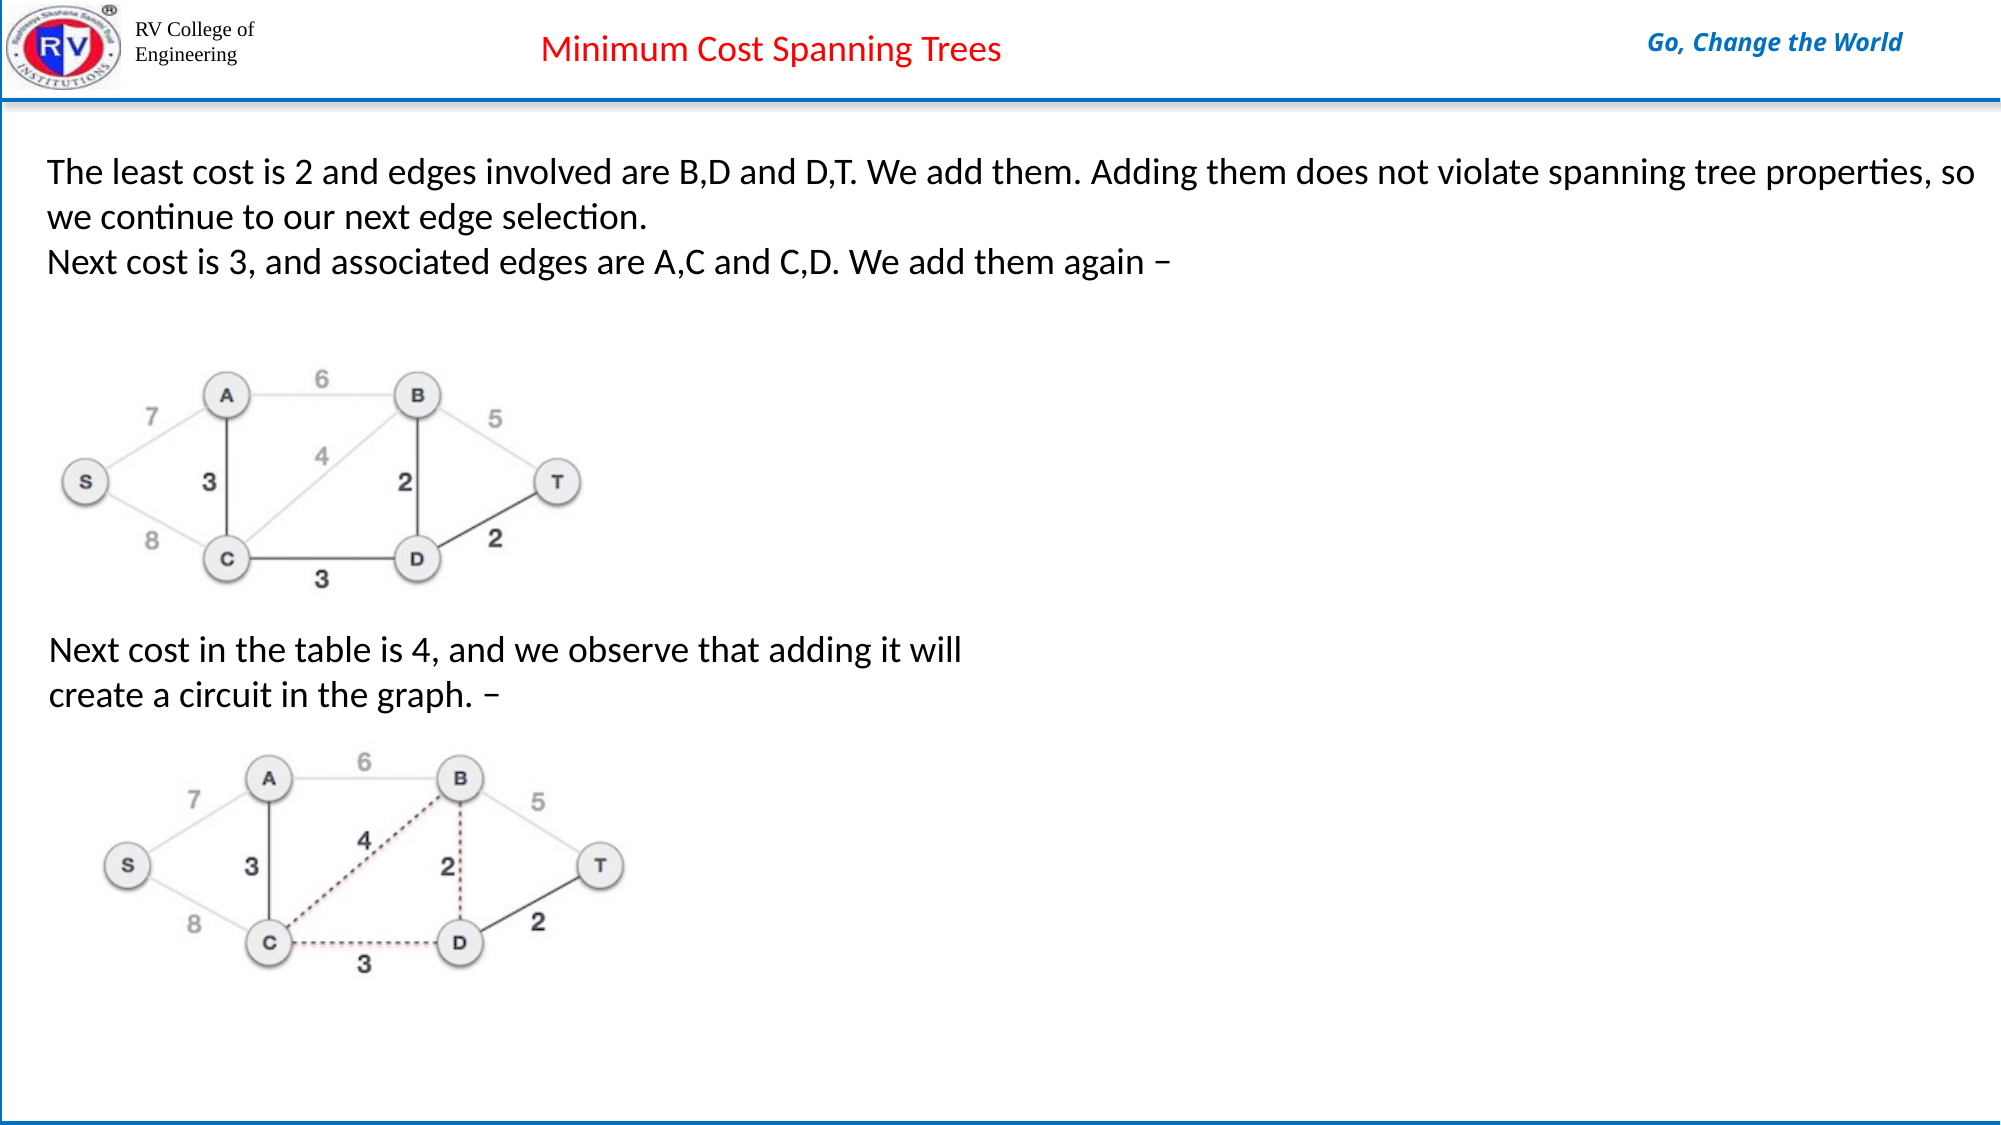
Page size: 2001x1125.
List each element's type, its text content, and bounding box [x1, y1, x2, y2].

picture [47, 344, 595, 599]
picture [90, 728, 638, 984]
text_box Minimum Cost Spanning Trees [525, 16, 1018, 76]
picture [6, 4, 121, 90]
text_box Next cost in the table is 4, and we observe that adding it will create a circuit in the graph. − [33, 617, 1034, 723]
text_box The least cost is 2 and edges involved are B,D and D,T. We add them. Adding them does not violate spanning tree properties, so we continue to our next edge selection. Next cost is 3, and associated edges are A,C and C,D. We add them again − [32, 139, 2000, 290]
